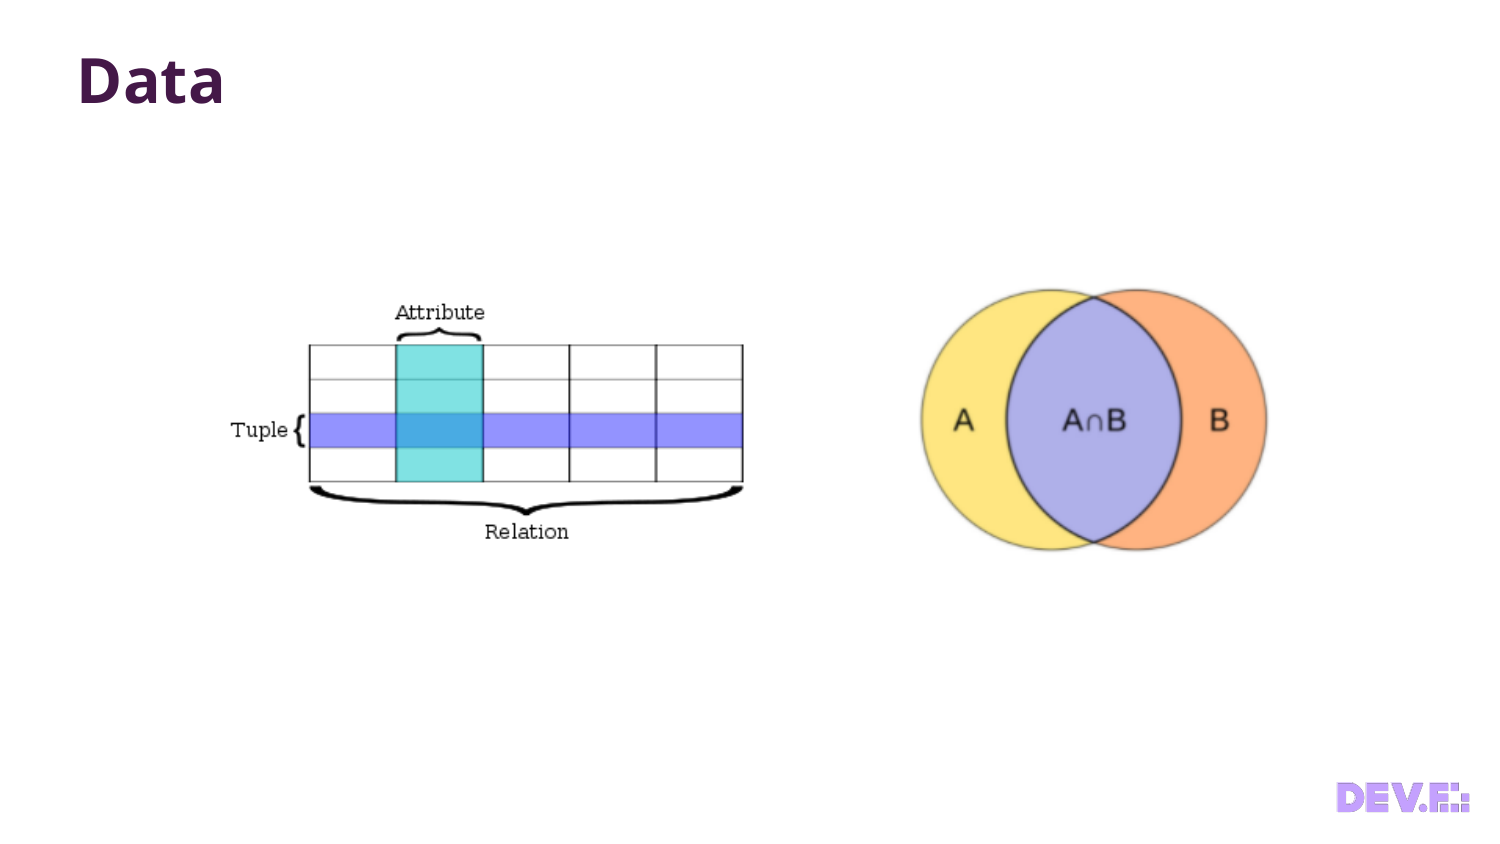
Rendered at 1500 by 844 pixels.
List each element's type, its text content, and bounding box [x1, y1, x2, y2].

picture [213, 293, 762, 551]
picture [894, 271, 1297, 573]
text_box Data [61, 25, 1470, 114]
picture [1330, 776, 1474, 818]
text_box [34, 159, 1470, 684]
